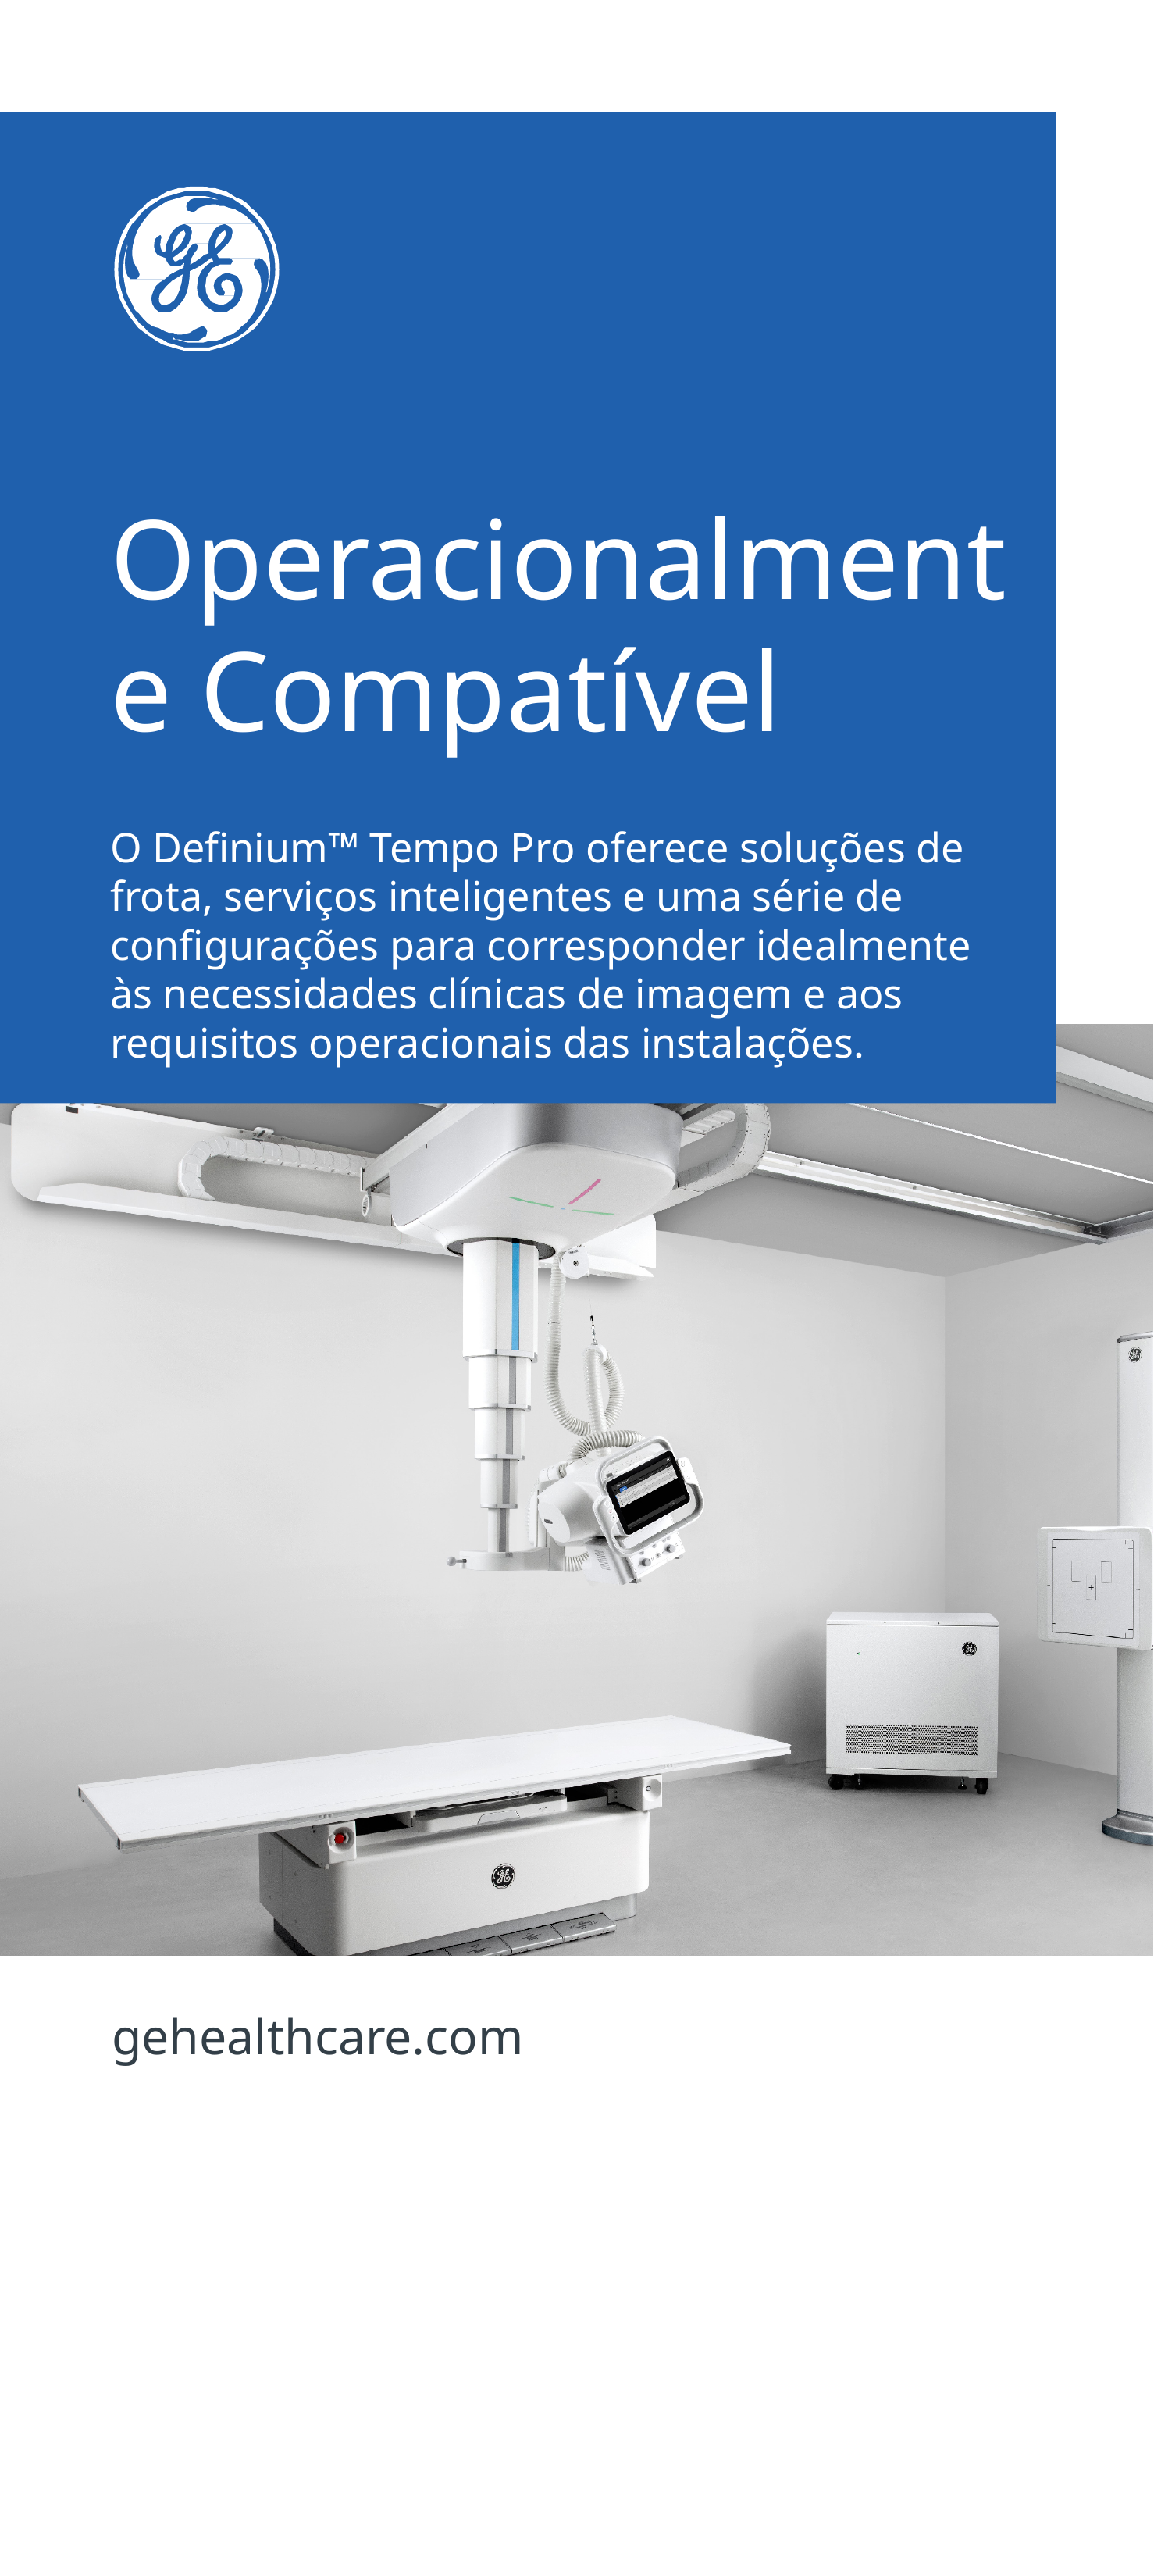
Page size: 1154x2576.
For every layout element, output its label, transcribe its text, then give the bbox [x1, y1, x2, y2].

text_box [0, 111, 1153, 1956]
footer gehealthcare.com [110, 2008, 1085, 2576]
